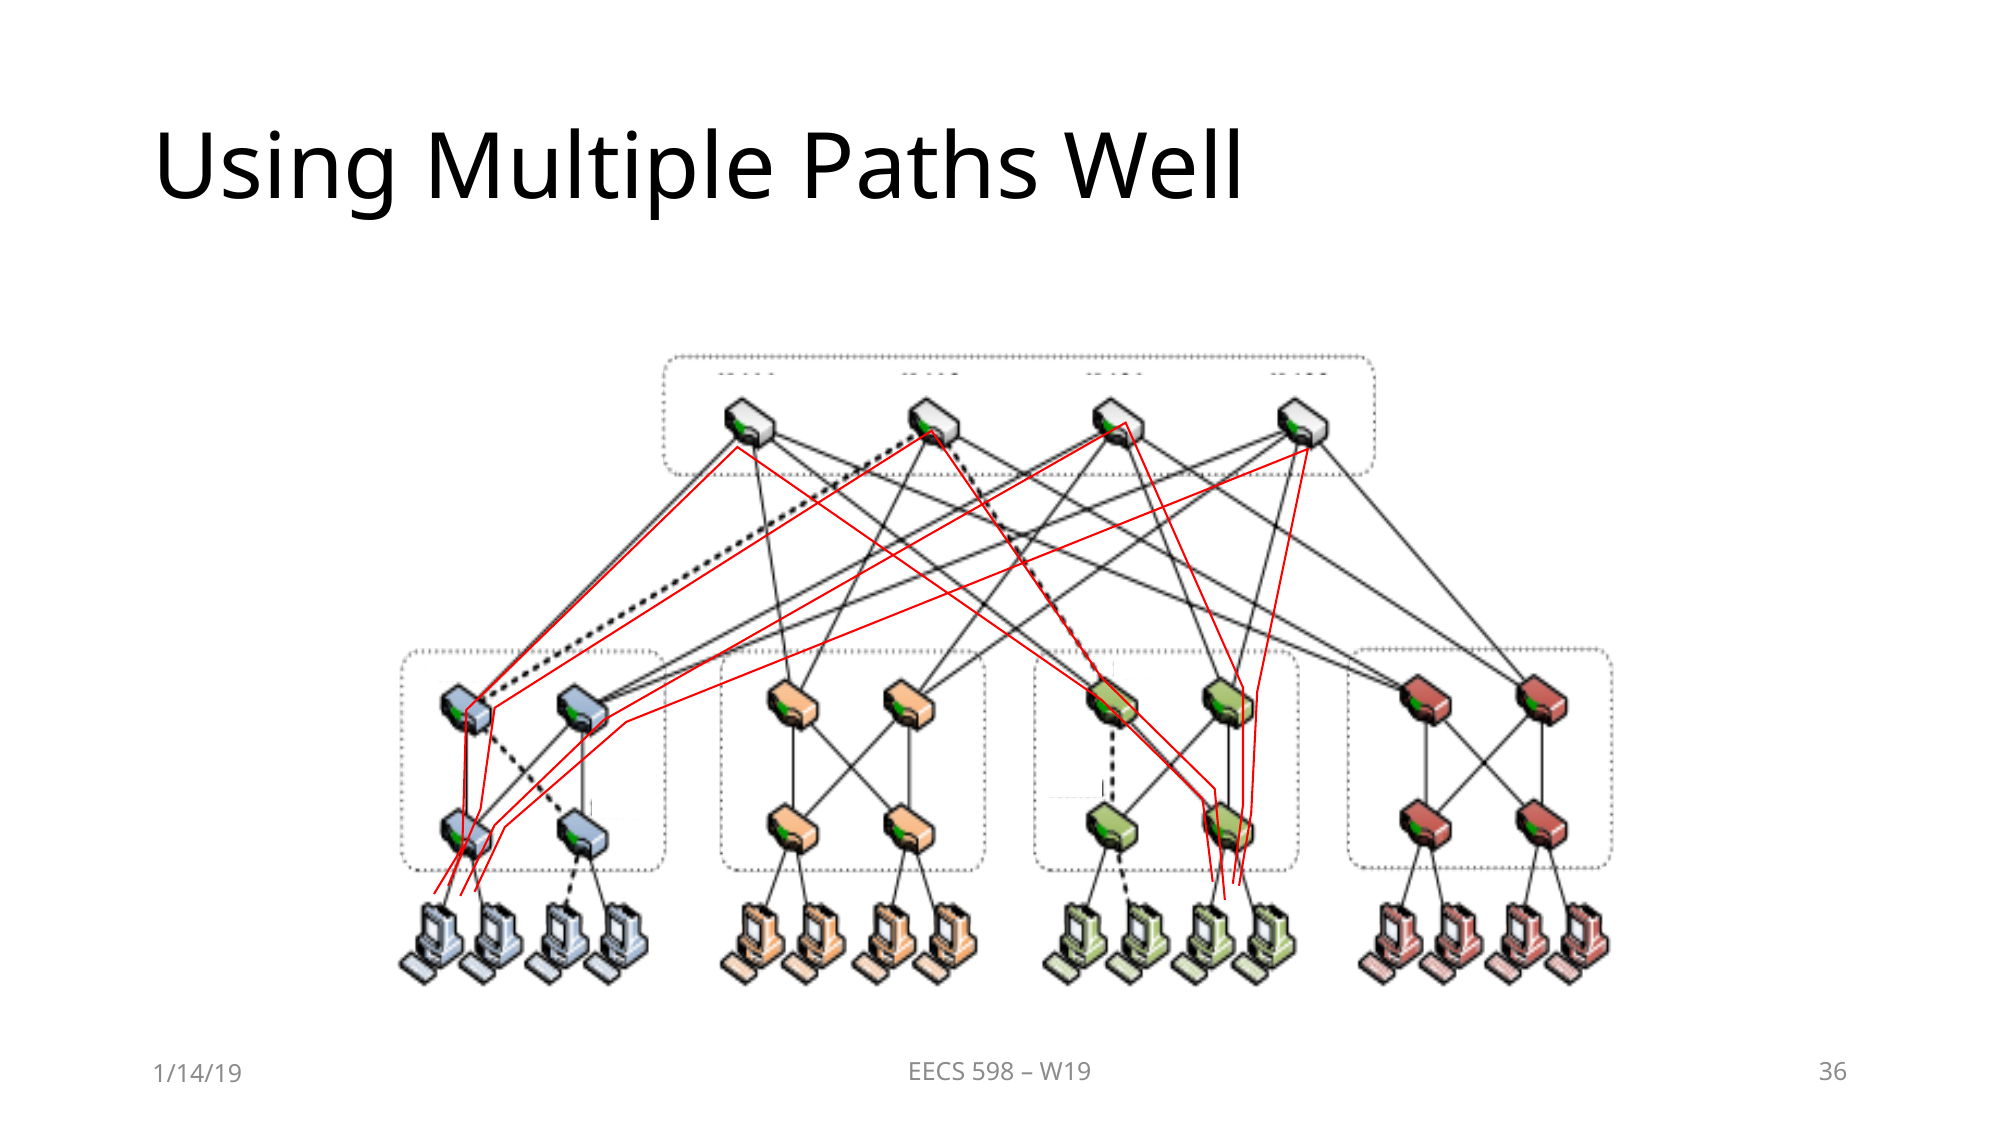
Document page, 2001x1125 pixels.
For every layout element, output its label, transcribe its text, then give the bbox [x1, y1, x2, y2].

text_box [379, 232, 1618, 989]
slide_number 36 [1412, 1042, 1863, 1103]
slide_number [137, 1042, 588, 1103]
title Using Multiple Paths Well [137, 59, 1863, 278]
footer EECS 598 – W19 [662, 1042, 1338, 1103]
